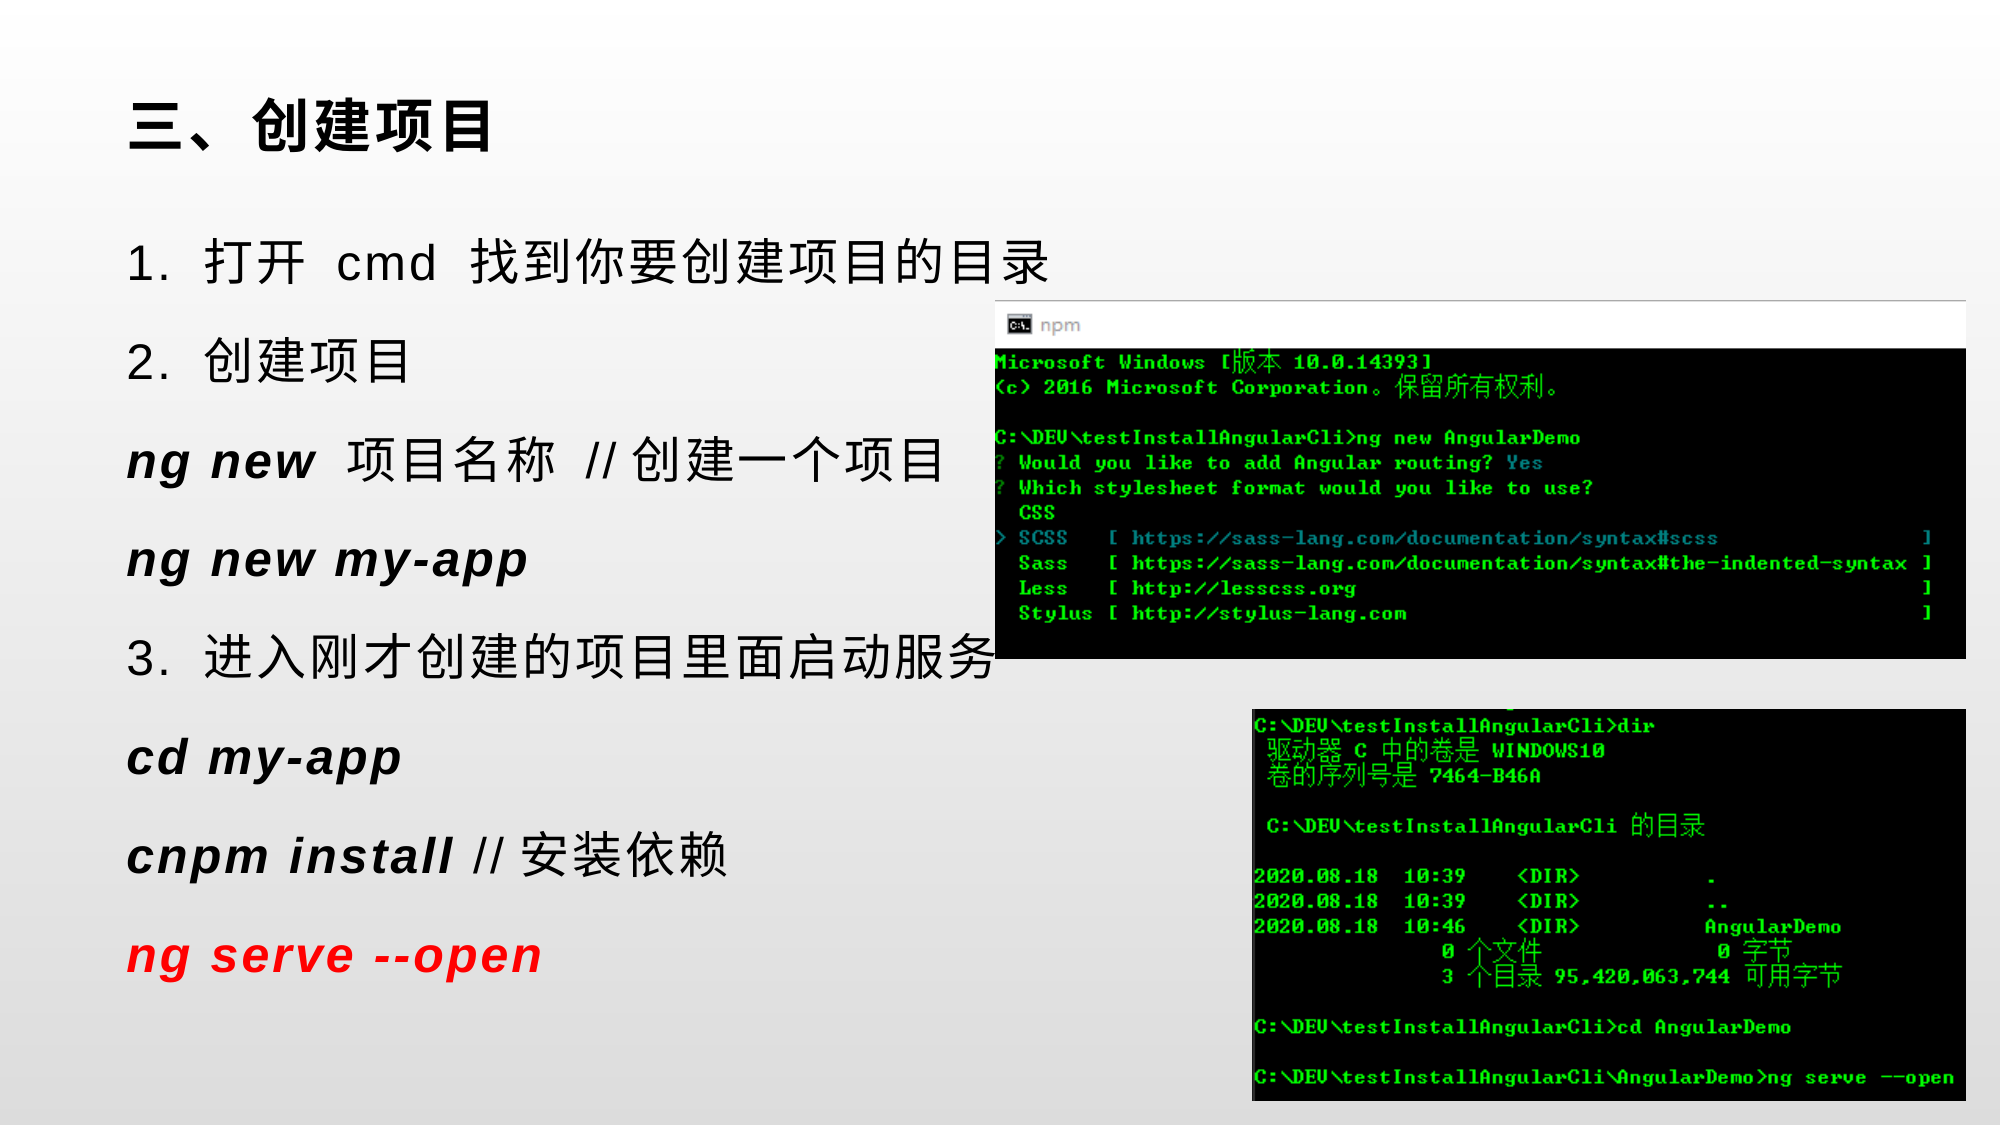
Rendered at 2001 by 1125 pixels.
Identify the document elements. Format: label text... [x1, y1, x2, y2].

list 1. 打开 cmd 找到你要创建项目的目录 2. 创建项目 ng new 项目名称 //创建一个项目 ng new my-app 3. 进入刚才创建的项目里面启动服务 cd my-app cnpm install //安装依赖 ng serve --open [109, 212, 1891, 1040]
title 三、创建项目 [109, 70, 1891, 178]
picture [995, 300, 1966, 659]
picture [1252, 709, 1966, 1101]
